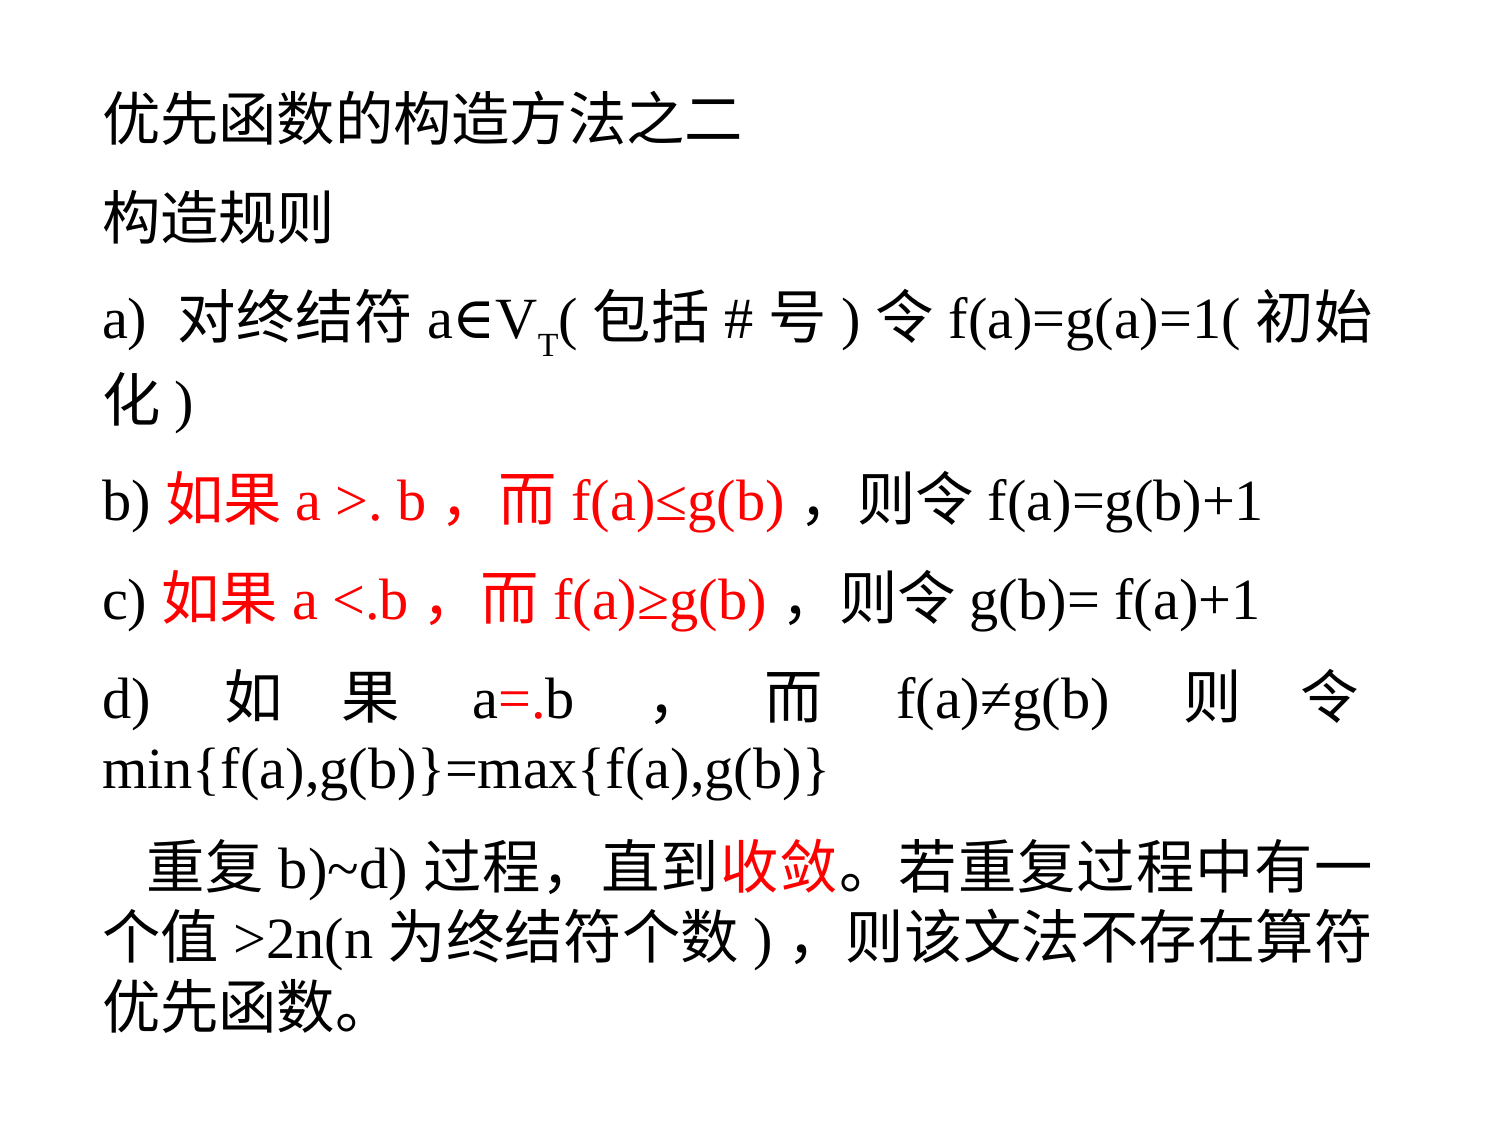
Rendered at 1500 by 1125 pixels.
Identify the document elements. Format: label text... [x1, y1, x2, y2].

text_box 优先函数的构造方法之二 构造规则 a) 对终结符a∈VT(包括#号)令f(a)=g(a)=1(初始化) b)如果a >. b，而f(a)≤g(b)，则令f(a)=g(b)+1 c)如果a <.b，而f(a)≥g(b)，则令g(b)= f(a)+1 d)如果a=.b，而f(a)≠g(b)则令min{f(a),g(b)}=max{f(a),g(b)} 重复b)~d)过程，直到收敛。若重复过程中有一个值>2n(n为终结符个数)，则该文法不存在算符优先函数。 [87, 74, 1388, 1048]
